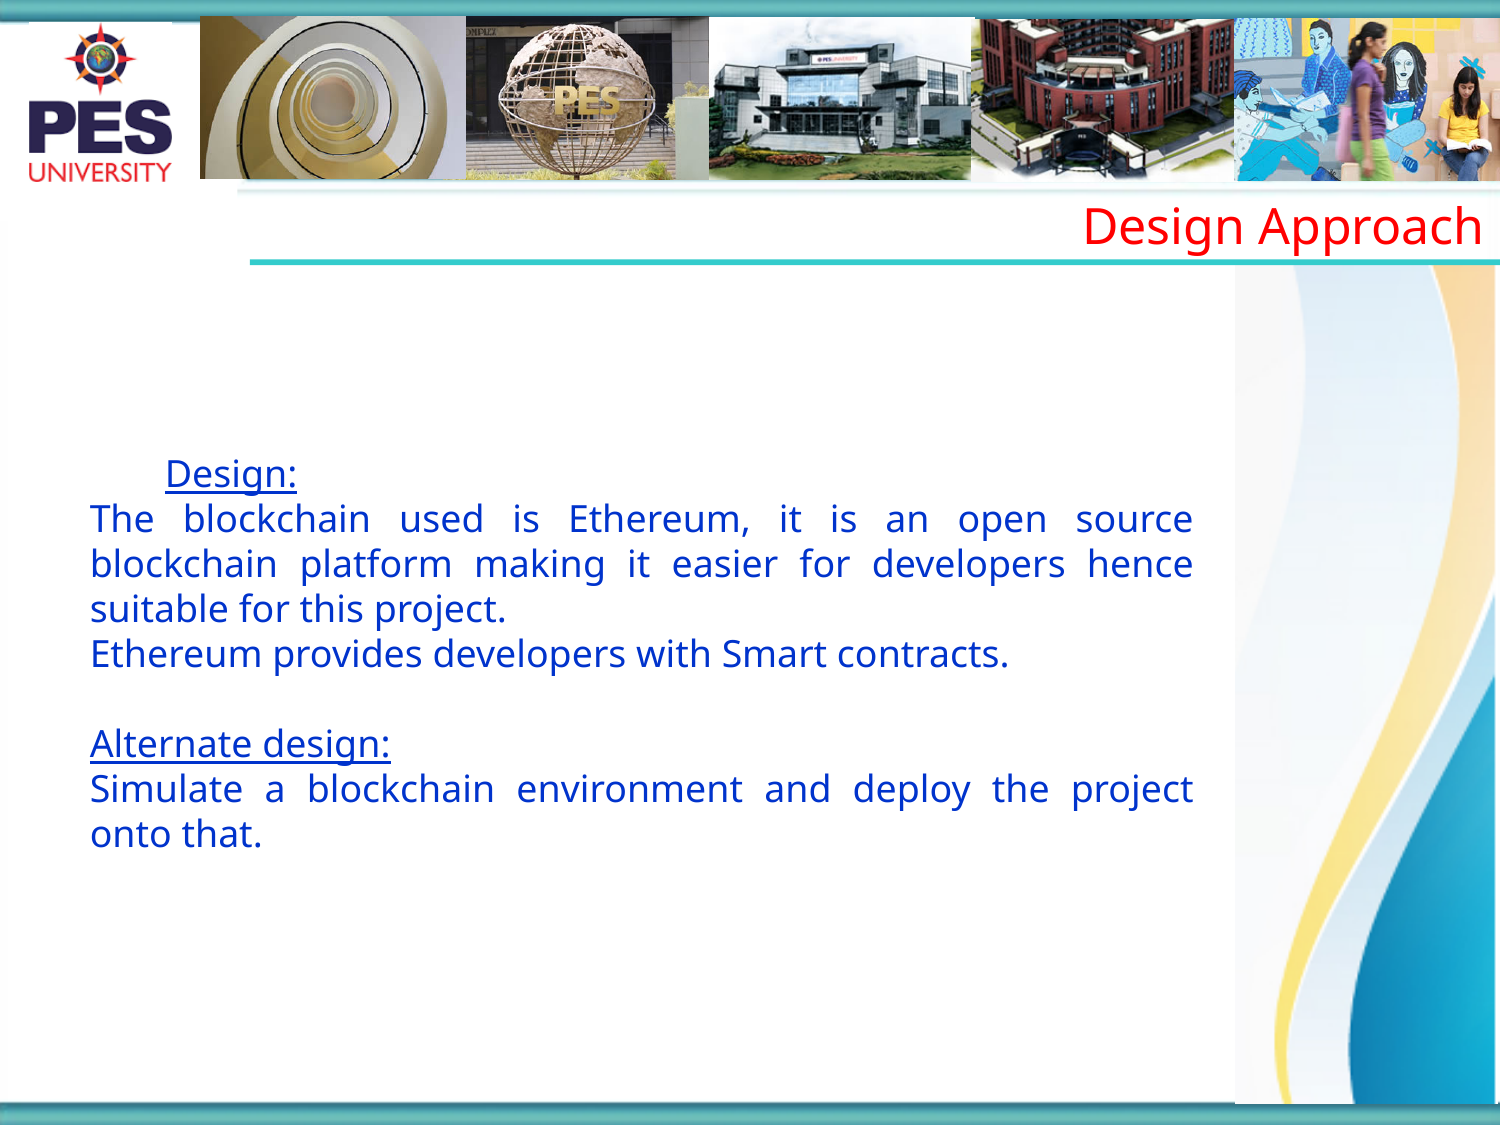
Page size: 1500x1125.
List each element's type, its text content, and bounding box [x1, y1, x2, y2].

text_box [249, 259, 1500, 266]
picture [0, 0, 1500, 265]
picture [0, 266, 1500, 1125]
text_box Design Approach [437, 187, 1500, 263]
text_box Design: The blockchain used is Ethereum, it is an open source blockchain platform making it easier for developers hence suitable for this project. Ethereum provides developers with Smart contracts. Alternate design: Simulate a blockchain environment and deploy the project onto that. [0, 265, 1210, 1041]
